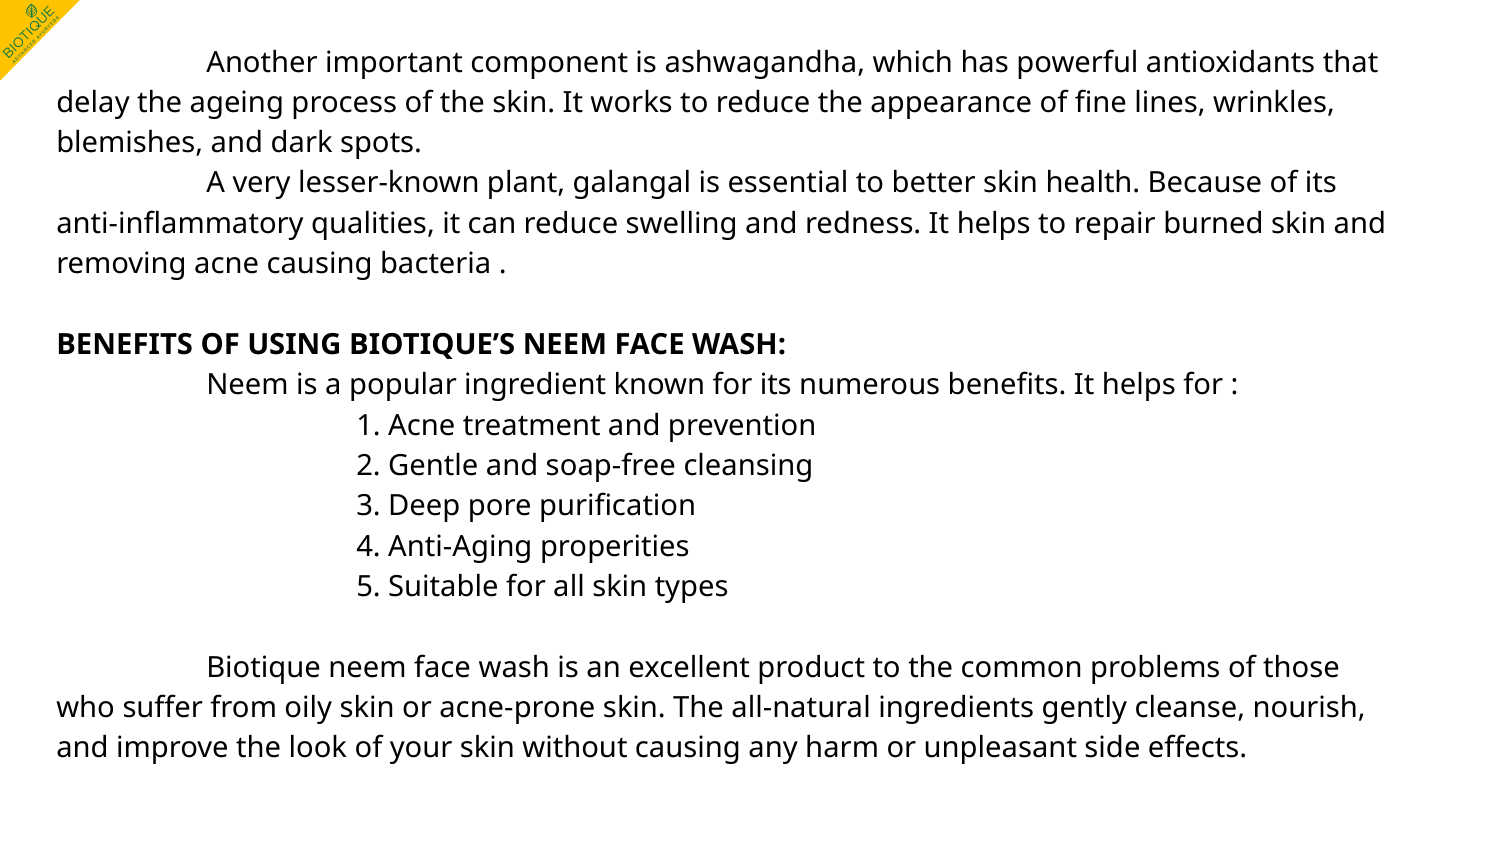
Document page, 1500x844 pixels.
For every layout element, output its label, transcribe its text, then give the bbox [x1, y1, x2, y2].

list Another important component is ashwagandha, which has powerful antioxidants that delay the ageing process of the skin. It works to reduce the appearance of fine lines, wrinkles, blemishes, and dark spots. A very lesser-known plant, galangal is essential to better skin health. Because of its anti-inflammatory qualities, it can reduce swelling and redness. It helps to repair burned skin and removing acne causing bacteria . BENEFITS OF USING BIOTIQUE’S NEEM FACE WASH: Neem is a popular ingredient known for its numerous benefits. It helps for : 1. Acne treatment and prevention 2. Gentle and soap-free cleansing 3. Deep pore purification 4. Anti-Aging properities 5. Suitable for all skin types Biotique neem face wash is an excellent product to the common problems of those who suffer from oily skin or acne-prone skin. The all-natural ingredients gently cleanse, nourish, and improve the look of your skin without causing any harm or unpleasant side effects. [22, 22, 1421, 792]
picture [0, 0, 80, 80]
